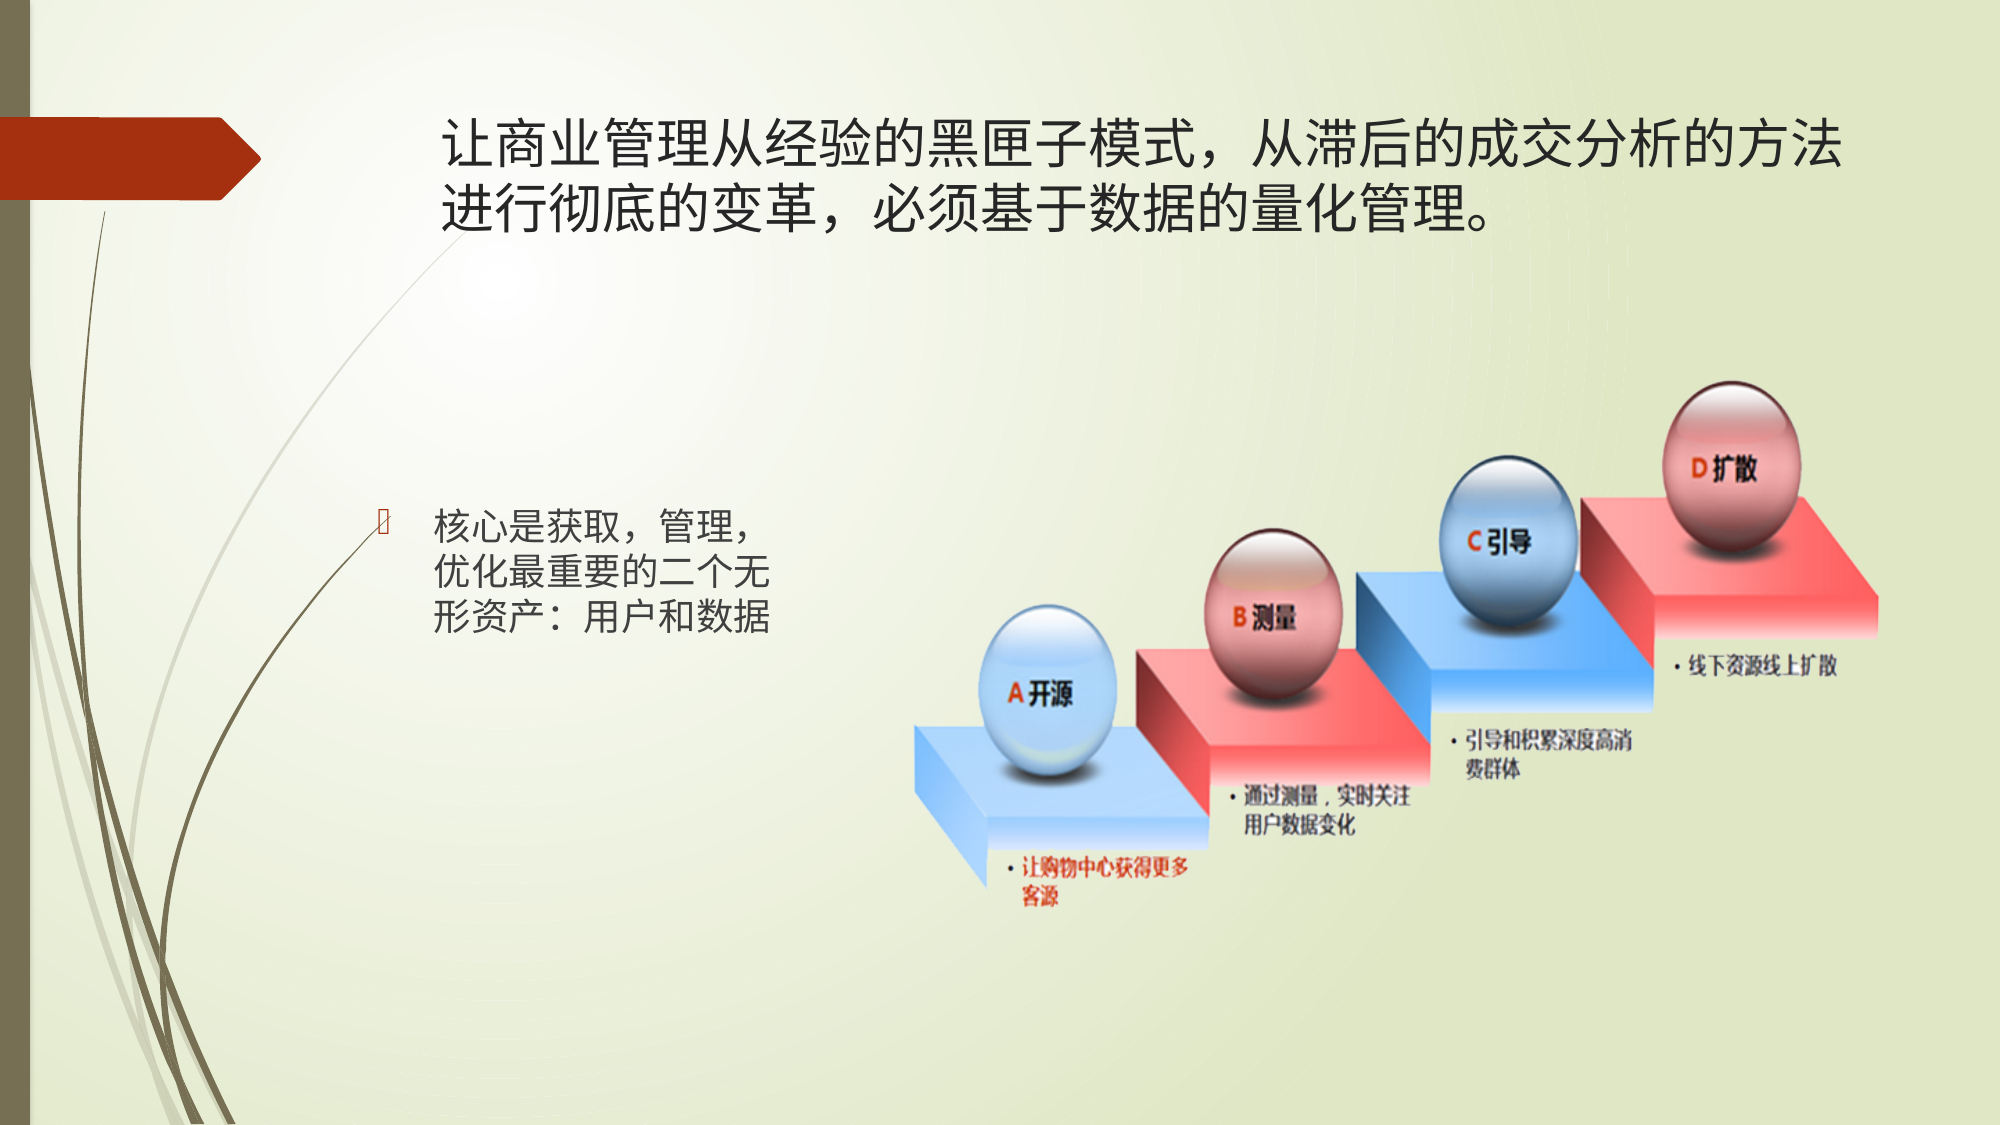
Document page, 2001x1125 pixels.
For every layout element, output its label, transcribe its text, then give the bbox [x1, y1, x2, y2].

list 核心是获取，管理，优化最重要的二个无形资产：用户和数据 [362, 495, 788, 1116]
title 让商业管理从经验的黑匣子模式，从滞后的成交分析的方法进行彻底的变革，必须基于数据的量化管理。 [425, 102, 1888, 313]
picture [901, 349, 1884, 938]
